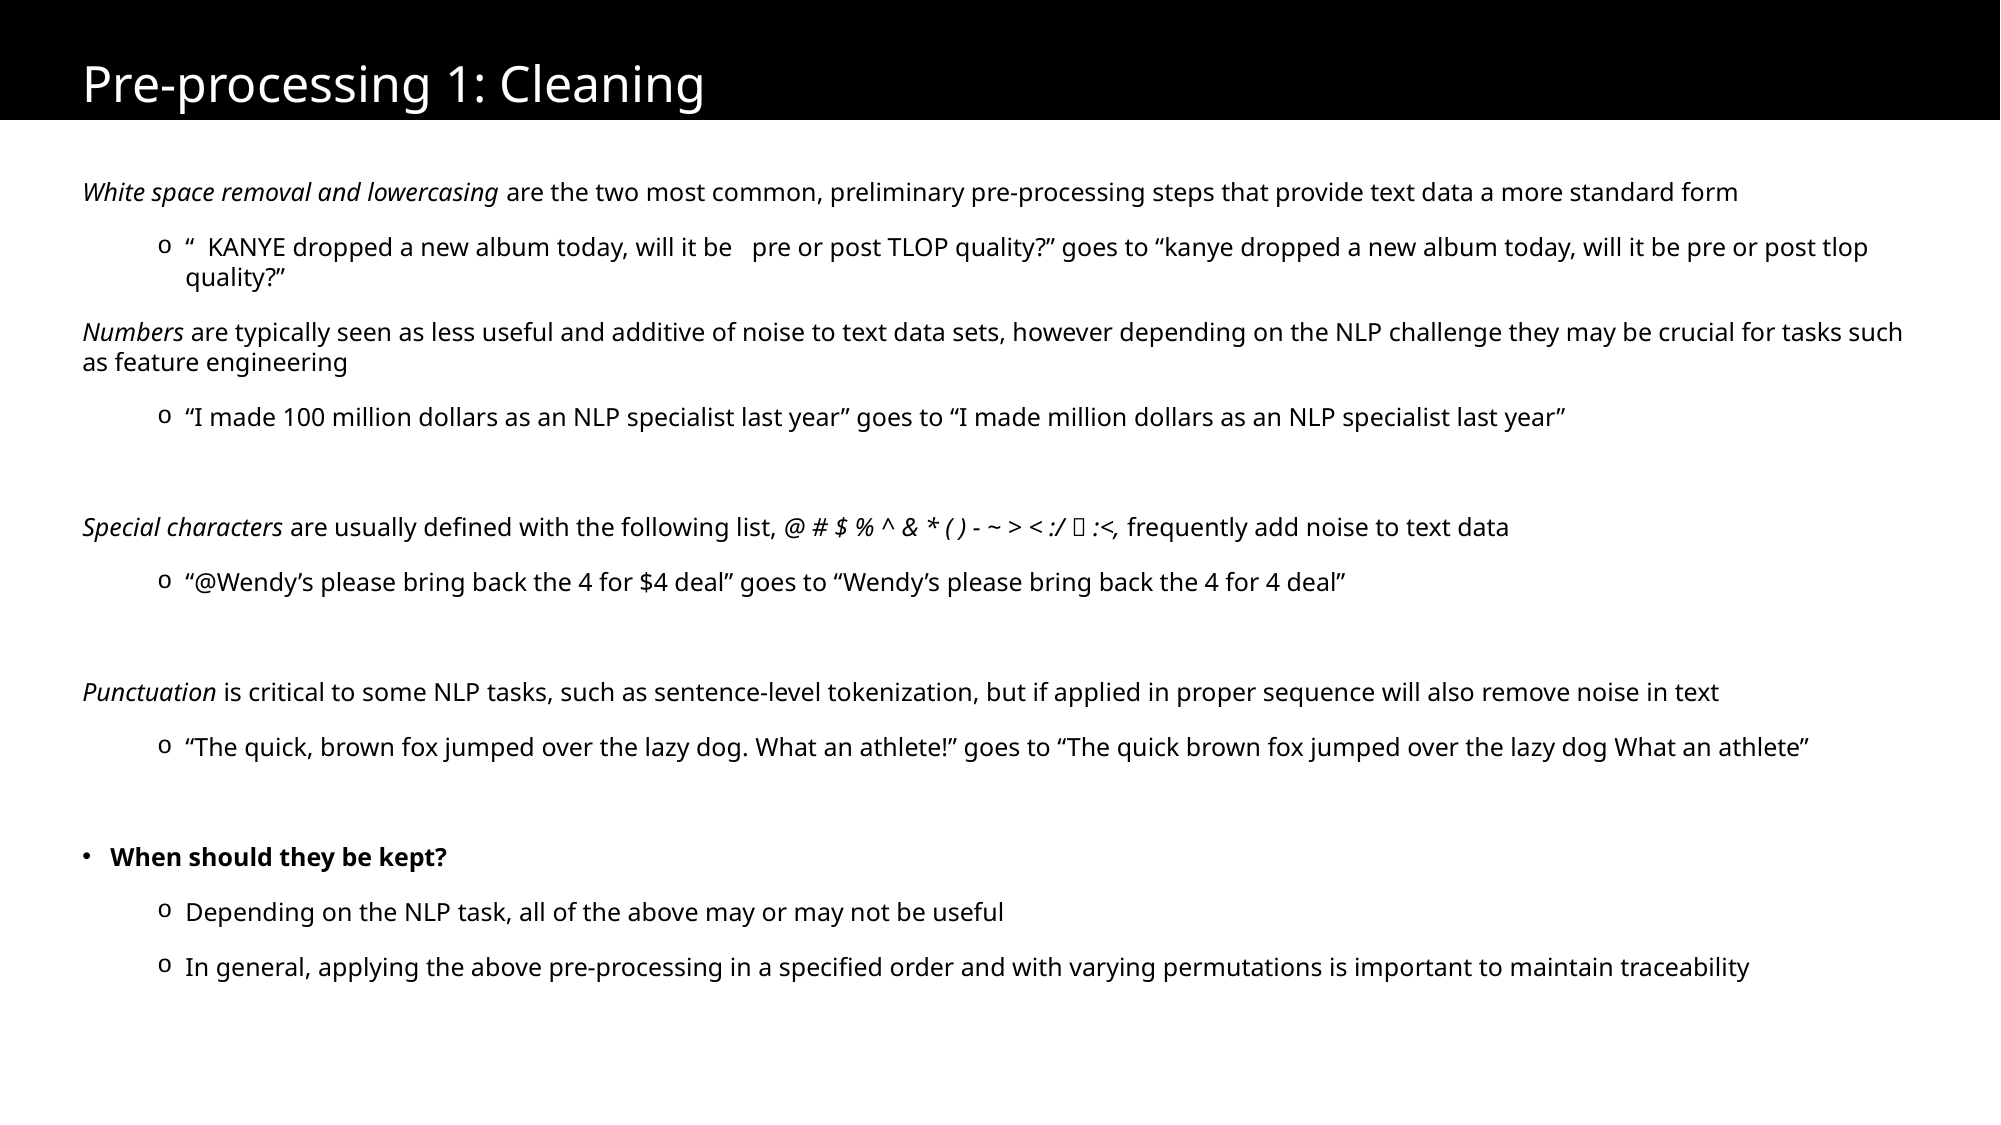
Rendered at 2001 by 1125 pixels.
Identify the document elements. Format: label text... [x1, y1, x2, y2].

list White space removal and lowercasing are the two most common, preliminary pre-processing steps that provide text data a more standard form “ KANYE dropped a new album today, will it be pre or post TLOP quality?” goes to “kanye dropped a new album today, will it be pre or post tlop quality?” Numbers are typically seen as less useful and additive of noise to text data sets, however depending on the NLP challenge they may be crucial for tasks such as feature engineering “I made 100 million dollars as an NLP specialist last year” goes to “I made million dollars as an NLP specialist last year” Special characters are usually defined with the following list, @ # $ % ^ & * ( ) - ~ > < :/  :<, frequently add noise to text data “@Wendy’s please bring back the 4 for $4 deal” goes to “Wendy’s please bring back the 4 for 4 deal” Punctuation is critical to some NLP tasks, such as sentence-level tokenization, but if applied in proper sequence will also remove noise in text “The quick, brown fox jumped over the lazy dog. What an athlete!” goes to “The quick brown fox jumped over the lazy dog What an athlete” When should they be kept? Depending on the NLP task, all of the above may or may not be useful In general, applying the above pre-processing in a specified order and with varying permutations is important to maintain traceability [82, 176, 1914, 951]
title Pre-processing 1: Cleaning [82, 52, 1918, 167]
